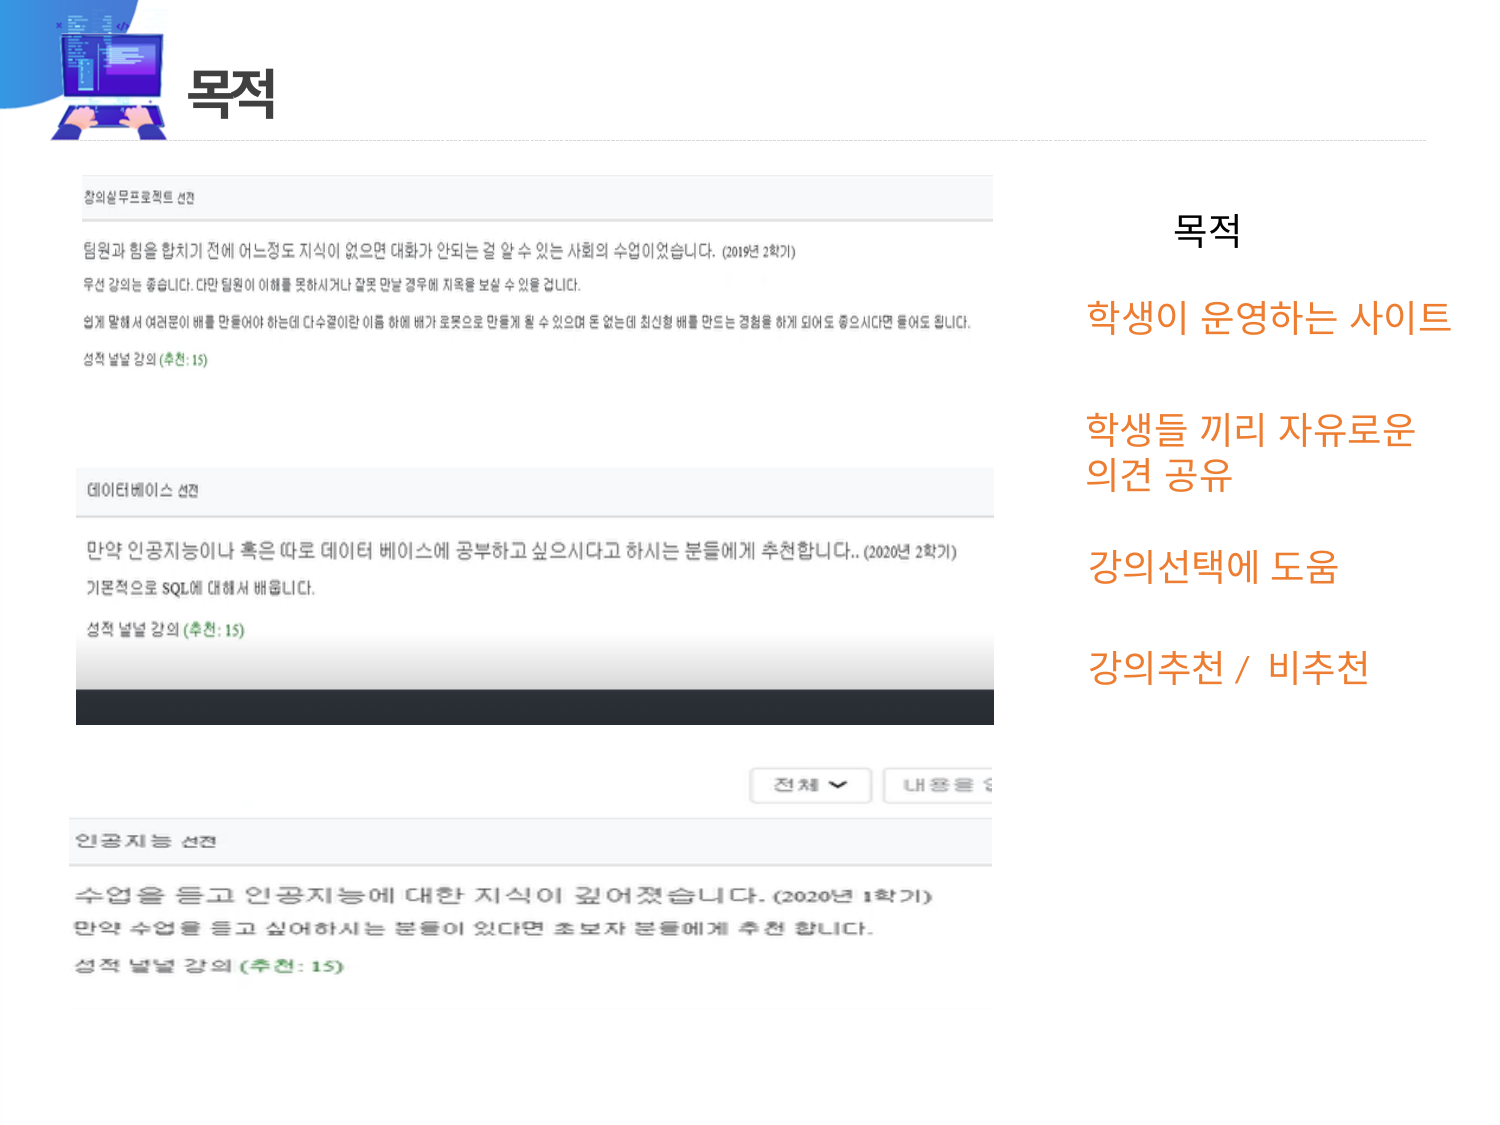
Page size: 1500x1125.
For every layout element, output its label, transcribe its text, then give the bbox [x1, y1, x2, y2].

picture [0, 0, 1500, 1125]
text_box 강의선택에 도움 [1073, 536, 1500, 597]
text_box 학생들 끼리 자유로운 의견 공유 [1070, 399, 1500, 505]
text_box 목적 [1139, 200, 1381, 287]
text_box 학생이 운영하는 사이트 [1071, 287, 1500, 348]
text_box 강의추천/ 비추천 [1073, 637, 1500, 698]
title 목적 [171, 55, 821, 140]
